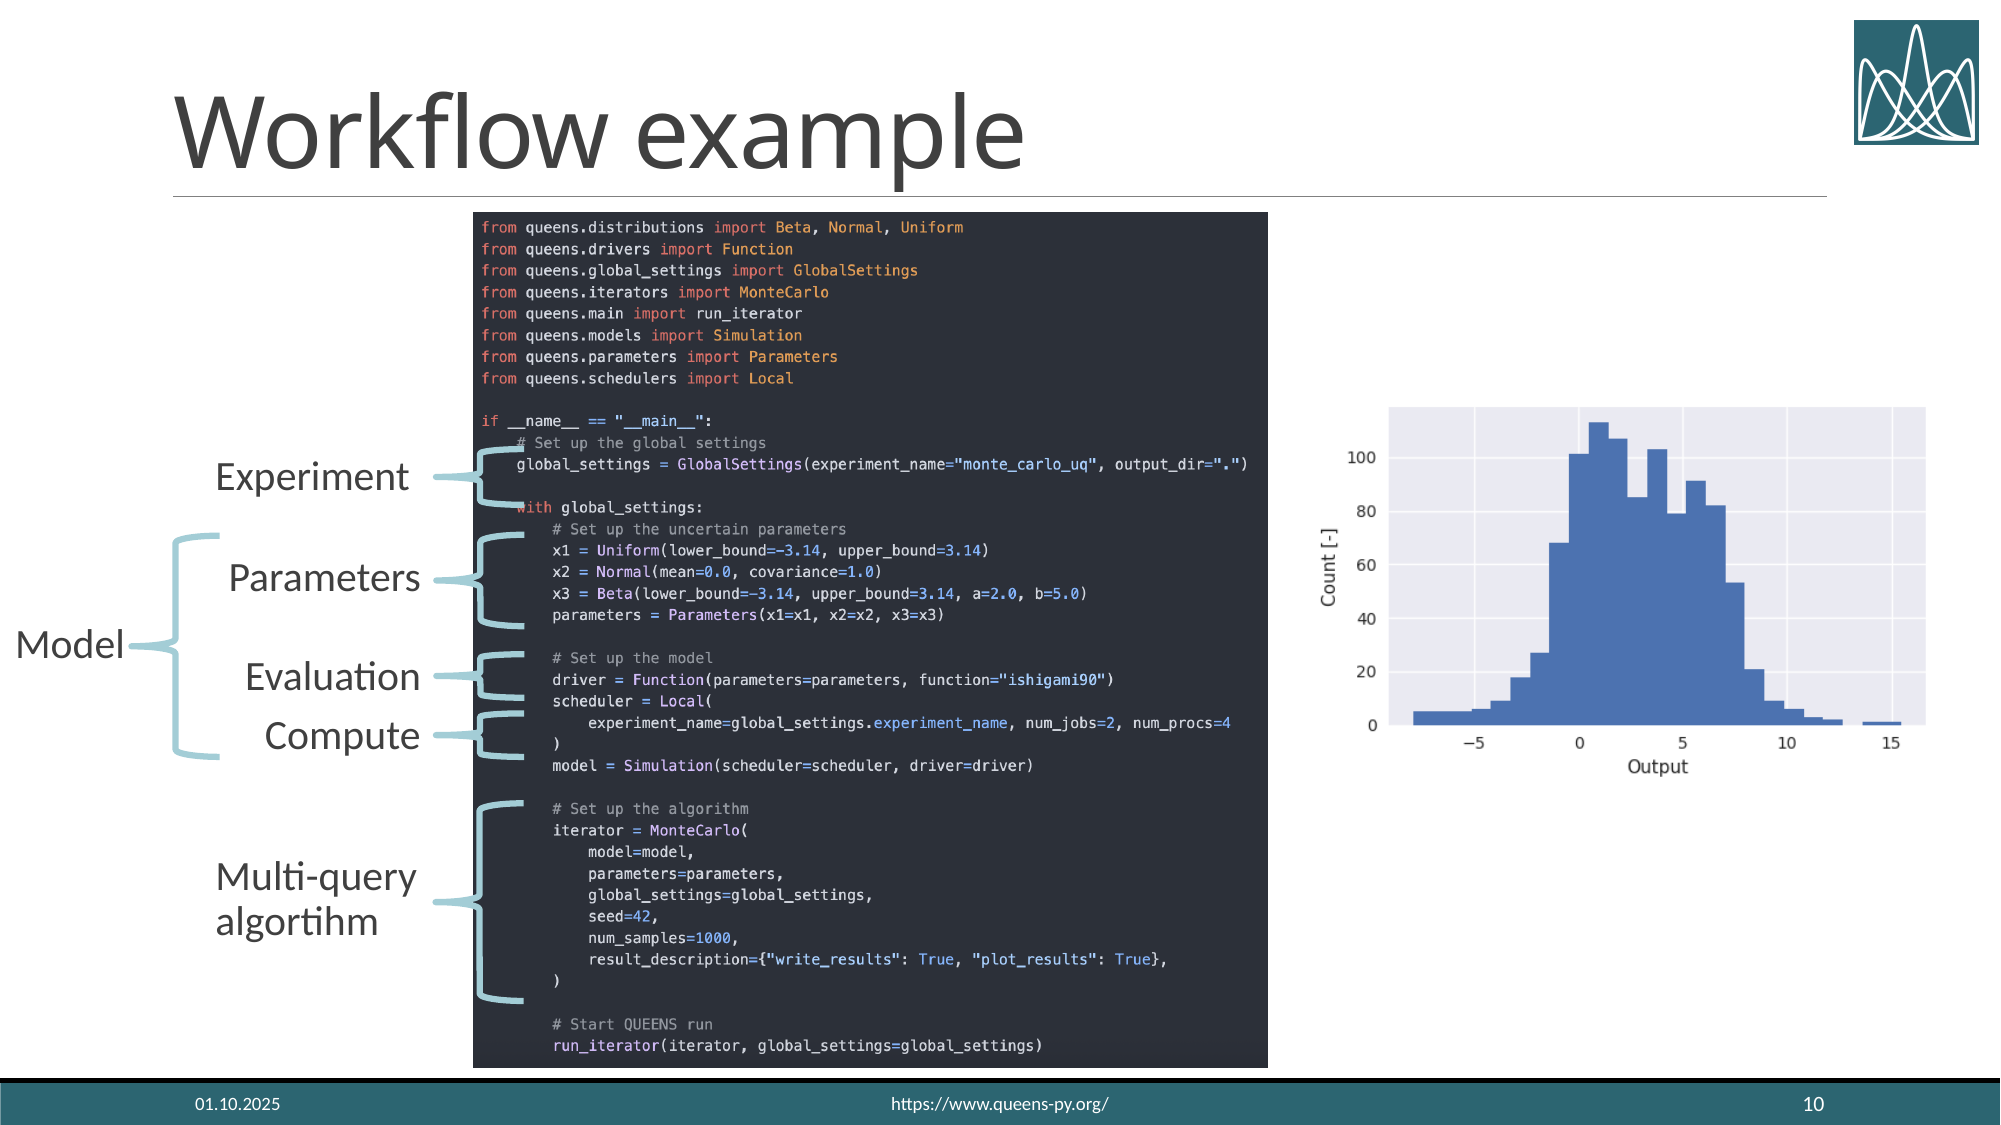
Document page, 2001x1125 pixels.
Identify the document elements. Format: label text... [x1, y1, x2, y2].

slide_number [180, 1081, 402, 1125]
picture [472, 212, 1269, 1068]
text_box Model [0, 615, 166, 678]
text_box [443, 898, 470, 906]
slide_number 9 [1624, 1081, 1840, 1125]
picture [1854, 20, 1979, 145]
text_box [435, 576, 470, 585]
picture [1272, 357, 1976, 827]
text_box Experiment [200, 447, 443, 499]
text_box [435, 673, 470, 679]
title Workflow example [173, 57, 1827, 197]
text_box [166, 534, 220, 755]
text_box Compute [184, 705, 421, 768]
text_box [443, 474, 470, 480]
text_box Evaluation [184, 646, 422, 709]
footer https://www.queens-py.org/ [402, 1081, 1598, 1125]
text_box [434, 732, 470, 738]
text_box Multi-query algortihm [200, 847, 443, 957]
text_box Parameters [184, 548, 422, 611]
